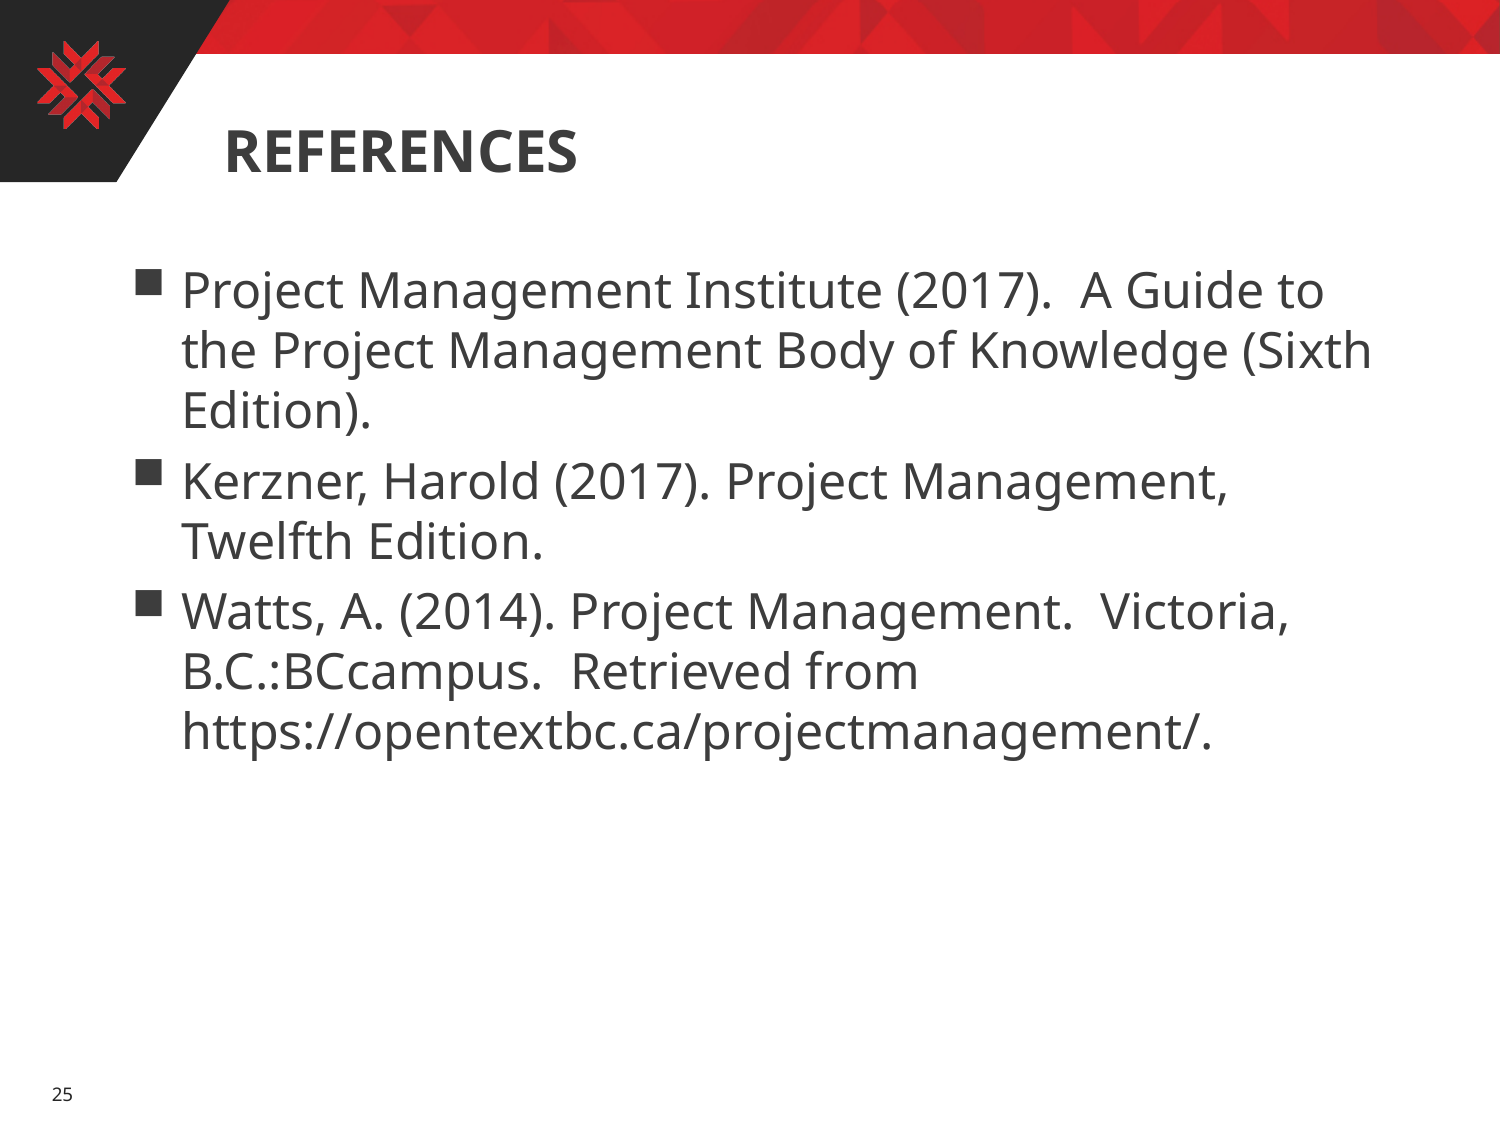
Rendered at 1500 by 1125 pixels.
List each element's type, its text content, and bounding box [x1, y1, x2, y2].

picture [197, 0, 1500, 54]
list Project Management Institute (2017). A Guide to the Project Management Body of Knowledge (Sixth Edition). Kerzner, Harold (2017). Project Management, Twelfth Edition. Watts, A. (2014). Project Management. Victoria, B.C.:BCcampus. Retrieved from https://opentextbc.ca/projectmanagement/. [115, 251, 1427, 847]
picture [37, 41, 132, 129]
slide_number 25 [0, 1065, 126, 1125]
title references [208, 64, 1497, 193]
